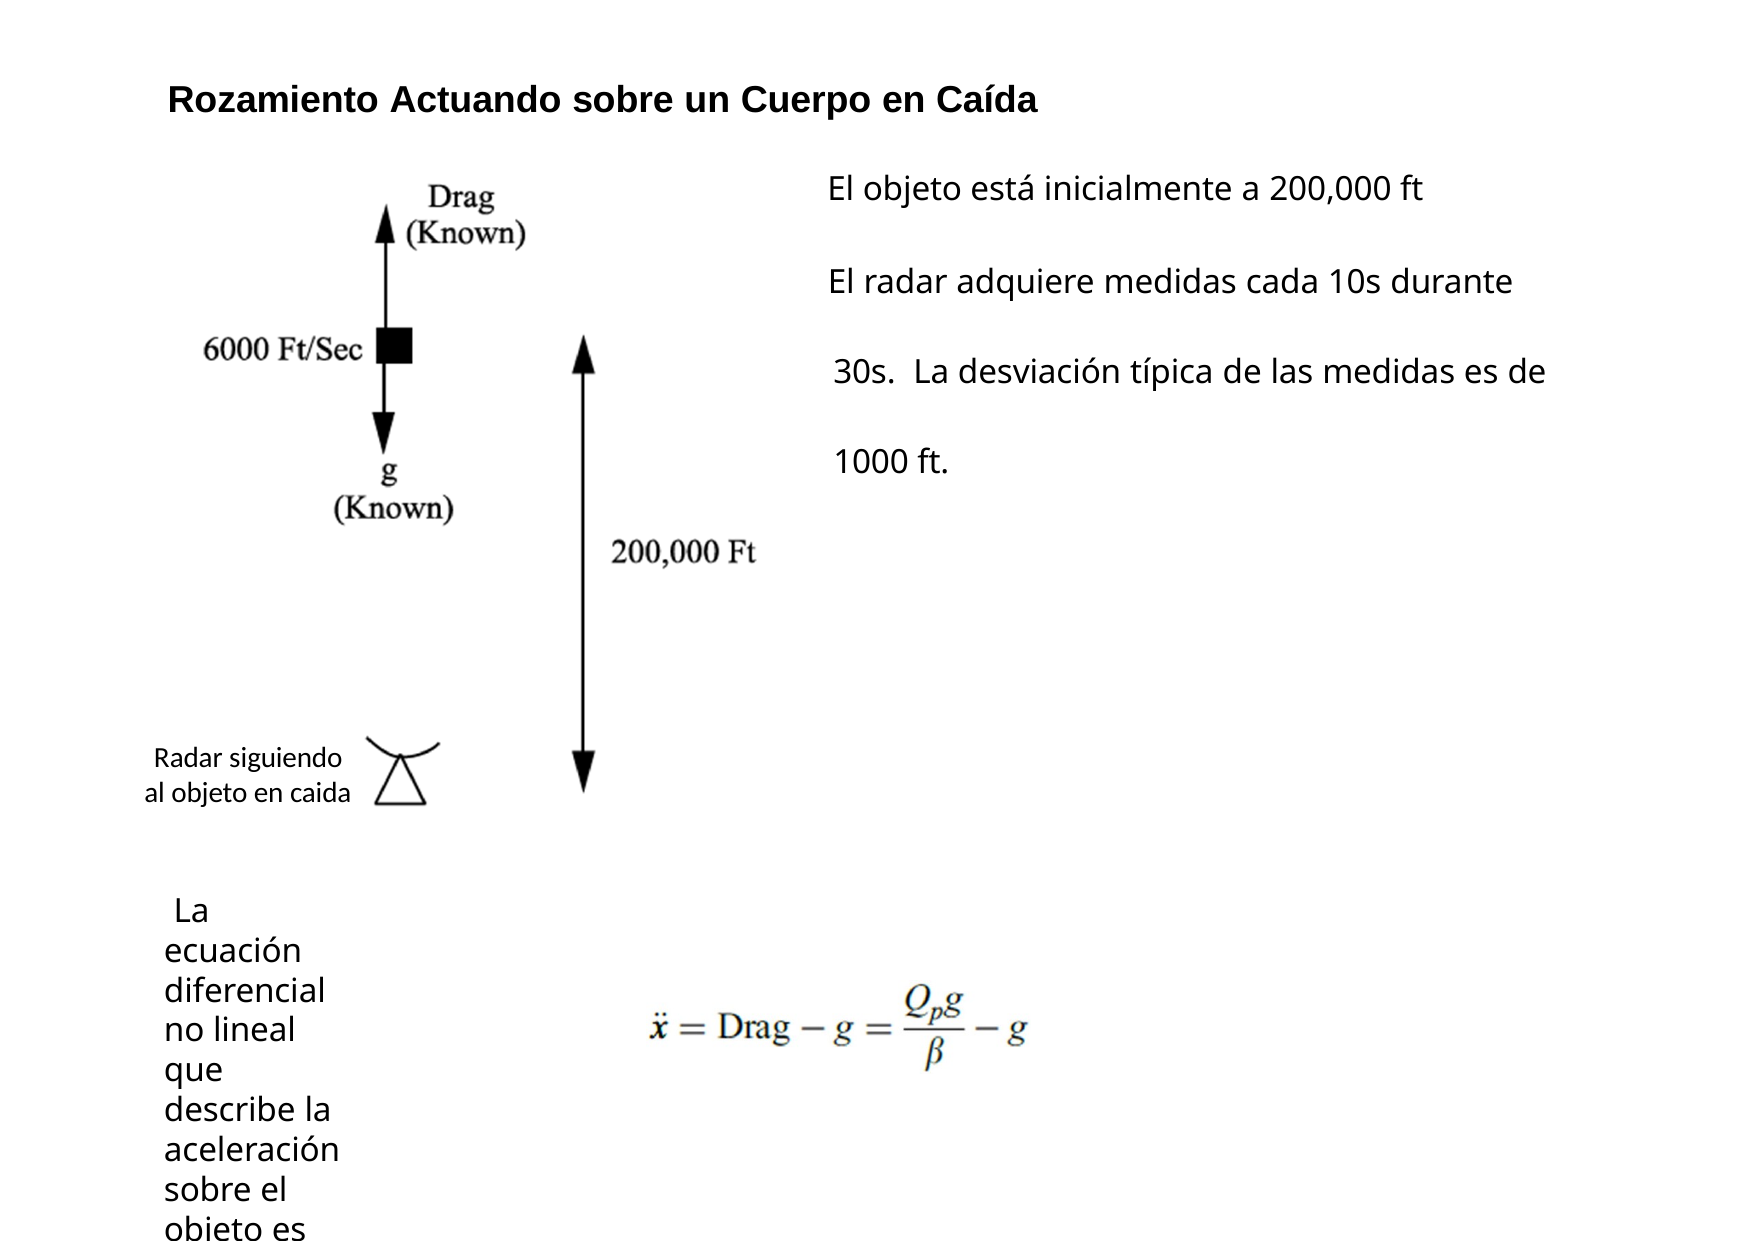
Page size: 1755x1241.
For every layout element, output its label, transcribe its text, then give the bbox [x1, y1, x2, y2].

picture [646, 980, 1031, 1075]
picture [203, 182, 757, 807]
text_box Rozamiento Actuando sobre un Cuerpo en Caída El objeto está inicialmente a 200,000 ft El radar adquiere medidas cada 10s durante 30s. La desviación típica de las medidas es de 1000 ft. [165, 73, 1573, 481]
text_box Radar siguiendo al objeto en caida La ecuación diferencial no lineal que describe la aceleración sobre el objeto es [142, 736, 1327, 1241]
